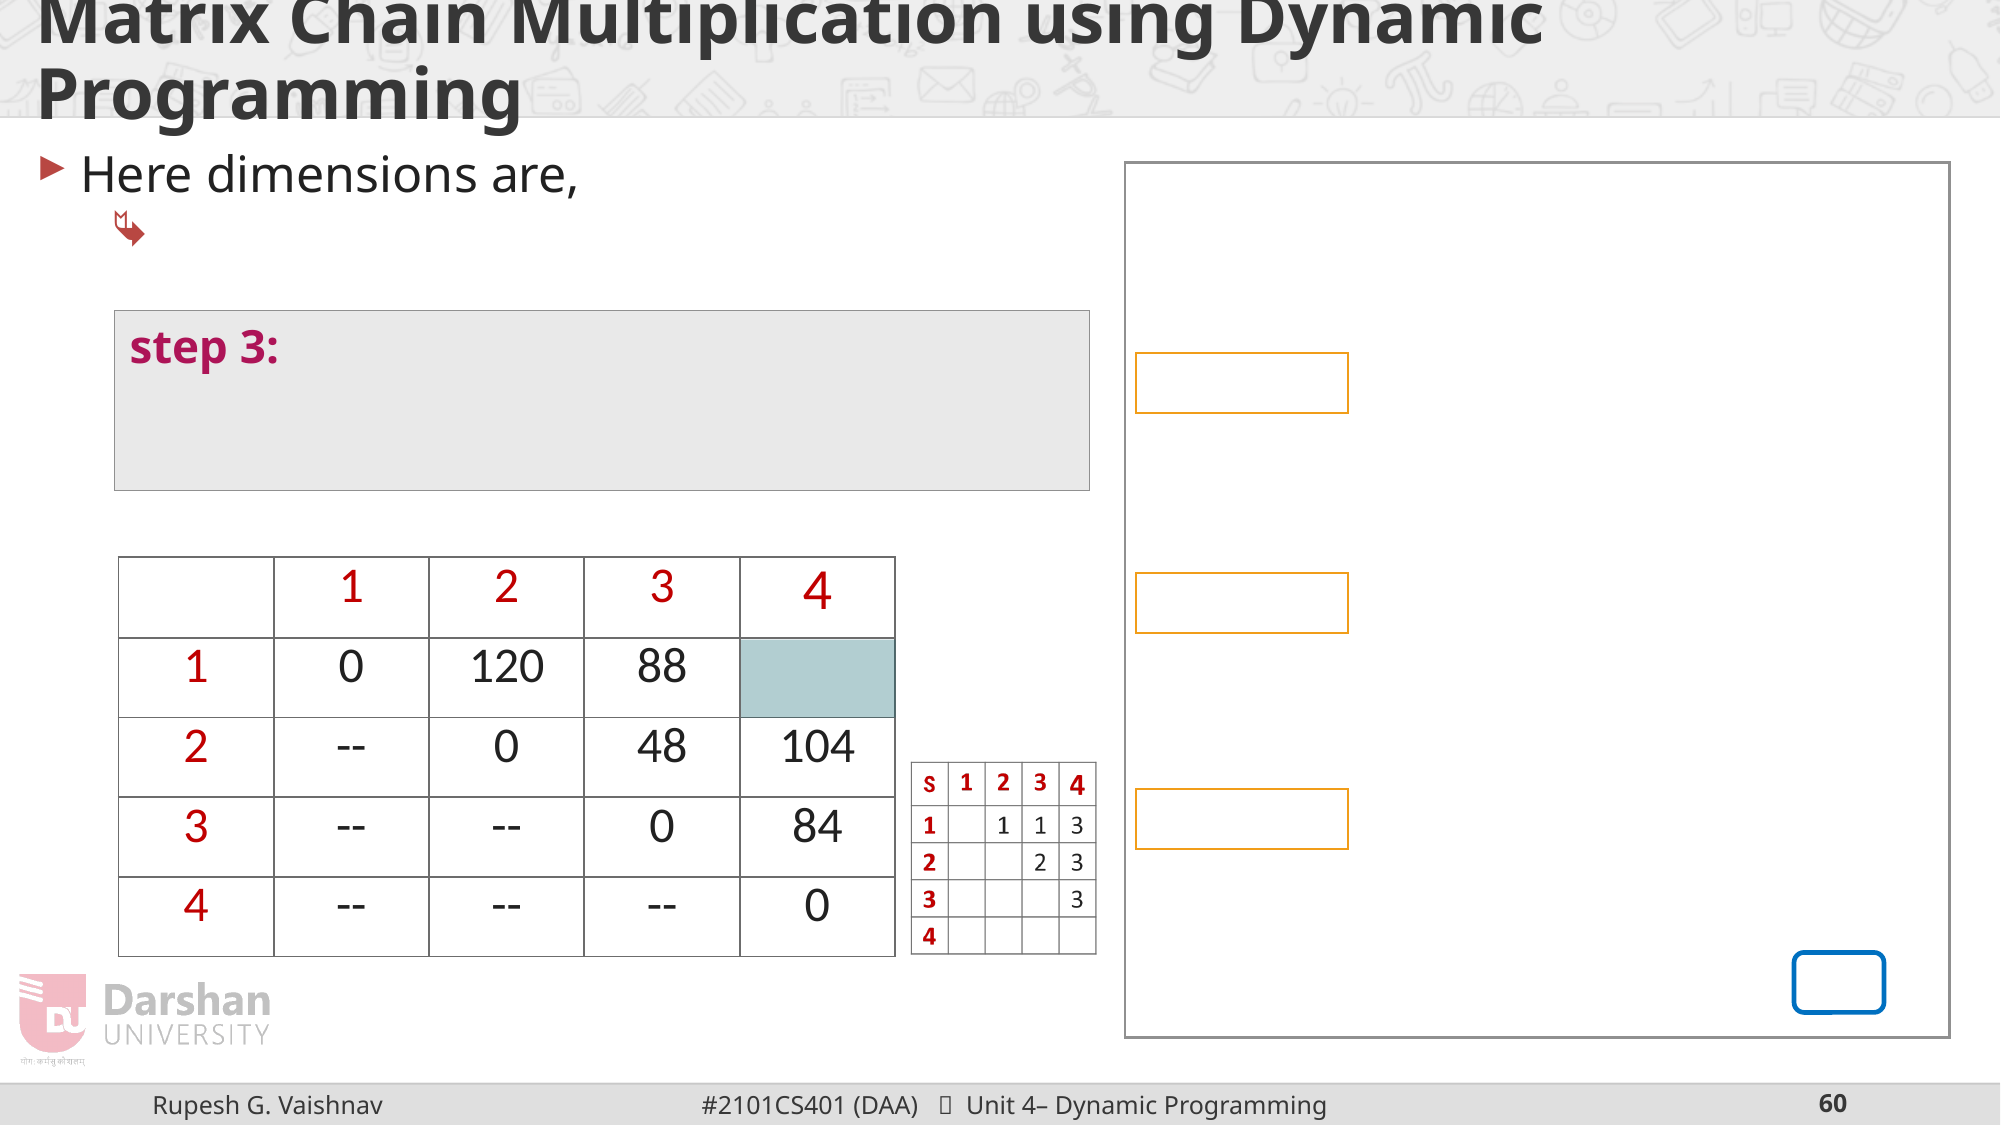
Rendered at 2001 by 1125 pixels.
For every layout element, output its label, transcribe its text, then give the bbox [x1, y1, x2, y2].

title Matrix Chain Multiplication using Dynamic Programming [0, 0, 2000, 117]
text_box [1135, 788, 1349, 850]
table_cell 0 [275, 639, 428, 717]
table_header 3 [585, 558, 739, 637]
table_header 4 [741, 558, 894, 637]
table_cell 120 [430, 639, 583, 717]
table_cell 88 [585, 639, 739, 717]
table_cell -- [585, 878, 739, 956]
table_cell 84 [741, 798, 894, 876]
table_cell 0 [430, 718, 583, 796]
text_box [741, 639, 896, 718]
table_cell -- [275, 798, 428, 876]
table_cell -- [275, 718, 428, 796]
table_cell 48 [585, 718, 739, 796]
table_cell 0 [585, 798, 739, 876]
table_cell 0 [741, 878, 894, 956]
table_cell -- [275, 878, 428, 956]
table_cell 4 [119, 878, 273, 956]
table_cell 2 [119, 718, 273, 796]
picture [910, 756, 1097, 968]
table_cell 3 [119, 798, 273, 876]
table_cell -- [430, 798, 583, 876]
text_box [1793, 951, 1886, 1014]
text_box [1135, 572, 1349, 634]
text_box [1135, 352, 1349, 414]
table_header 1 [275, 558, 428, 637]
table_cell 104 [741, 718, 894, 796]
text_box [16, 972, 273, 1068]
table_cell -- [430, 878, 583, 956]
table_header [119, 558, 273, 637]
table_cell 1 [119, 639, 273, 717]
table_header 2 [430, 558, 583, 637]
